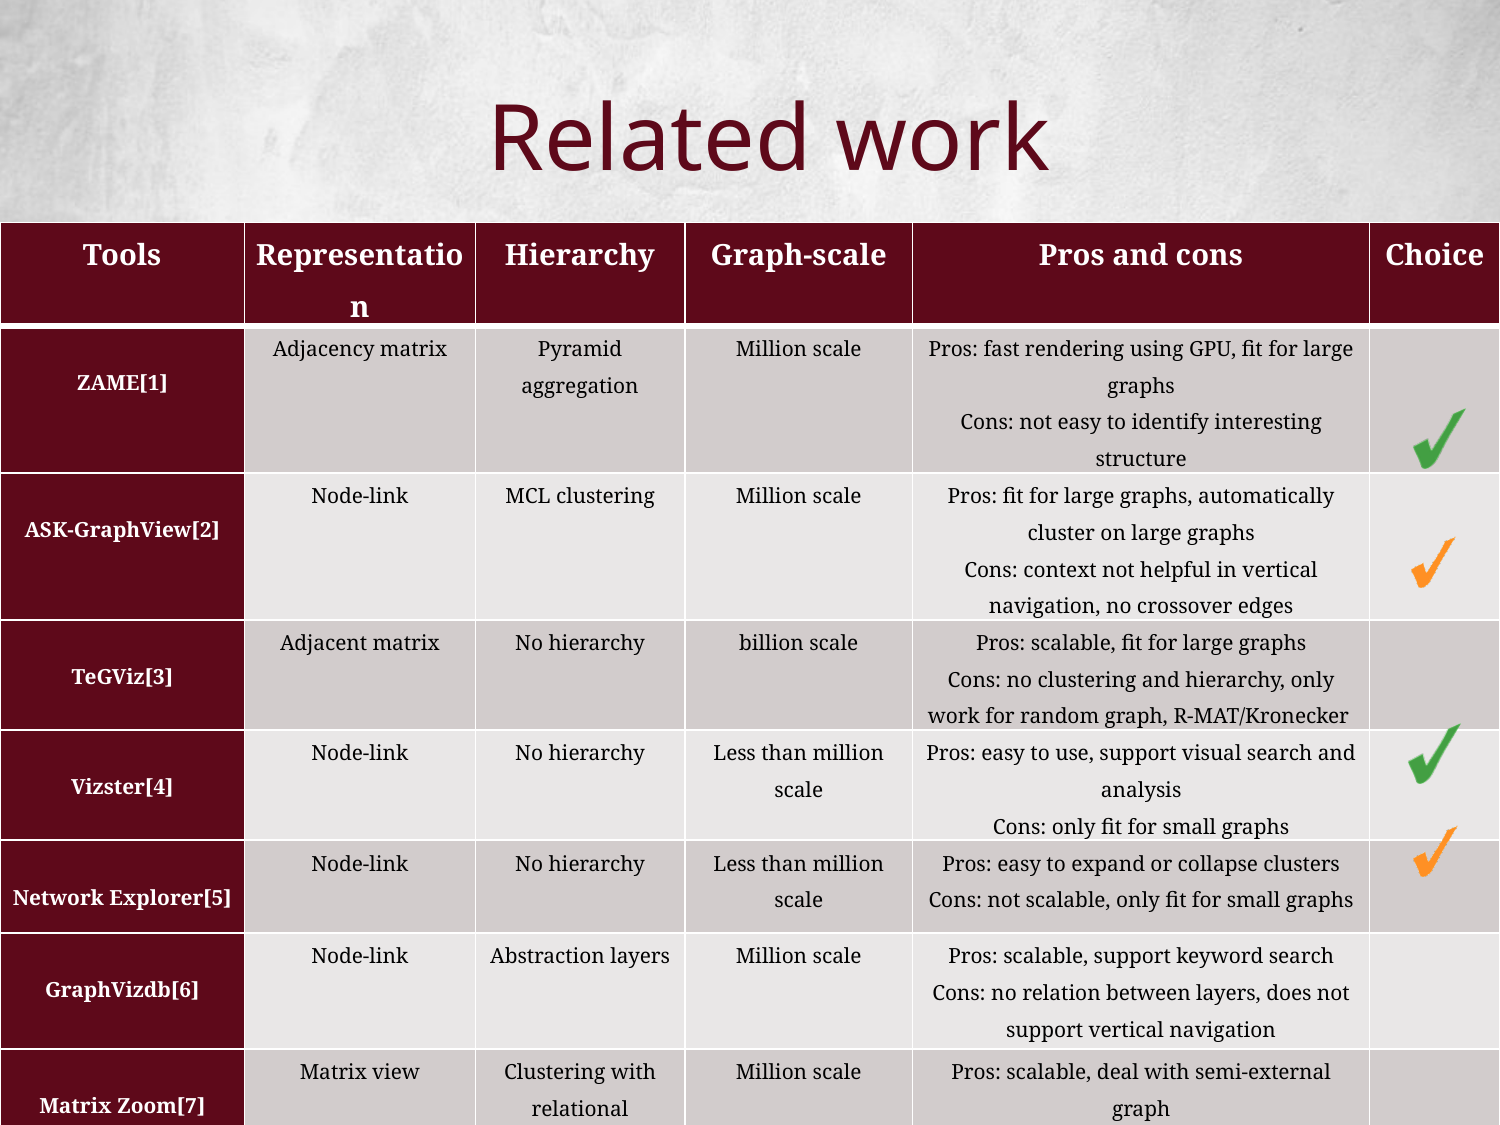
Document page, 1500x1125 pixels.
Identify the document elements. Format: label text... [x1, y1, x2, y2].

picture [1409, 408, 1470, 469]
table_cell Adjacency matrix [245, 329, 475, 472]
table_cell Matrix Zoom[7] [1, 1050, 244, 1125]
table_cell billion scale [686, 621, 912, 729]
table_cell TeGViz[3] [1, 621, 244, 729]
picture [1404, 723, 1465, 784]
table_header Choice [1370, 223, 1499, 323]
table_cell Pros: fit for large graphs, automatically cluster on large graphs Cons: context not helpful in vertical navigation, no crossover edges [913, 474, 1369, 619]
table_cell [1370, 1050, 1499, 1125]
table_cell No hierarchy [476, 731, 684, 839]
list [0, 0, 1500, 222]
table_cell [1370, 841, 1499, 932]
table_header Pros and cons [913, 223, 1369, 323]
table_cell Pros: scalable, fit for large graphs Cons: no clustering and hierarchy, only work for random graph, R-MAT/Kronecker [913, 621, 1369, 729]
table_cell Pros: easy to use, support visual search and analysis Cons: only fit for small graphs [913, 731, 1369, 839]
table_header Representation [245, 223, 475, 323]
table_header Hierarchy [476, 223, 684, 323]
title Related work [112, 45, 1425, 222]
table_cell Pros: scalable, support keyword search Cons: no relation between layers, does not support vertical navigation [913, 934, 1369, 1048]
table_cell GraphVizdb[6] [1, 934, 244, 1048]
table_header Graph-scale [686, 223, 912, 323]
table_cell Network Explorer[5] [1, 841, 244, 932]
table_cell Less than million scale [686, 841, 912, 932]
table_cell [1370, 621, 1499, 729]
table_cell Vizster[4] [1, 731, 244, 839]
table_cell Node-link [245, 474, 475, 619]
table_cell Node-link [245, 841, 475, 932]
table_cell Pros: fast rendering using GPU, fit for large graphs Cons: not easy to identify interesting structure [913, 329, 1369, 472]
table_cell Node-link [245, 731, 475, 839]
table_cell ZAME[1] [1, 329, 244, 472]
table_cell [1370, 934, 1499, 1048]
table_cell Adjacent matrix [245, 621, 475, 729]
table_cell [1370, 731, 1499, 839]
table_cell Clustering with relational constraint [476, 1050, 684, 1125]
table_cell Pros: easy to expand or collapse clusters Cons: not scalable, only fit for small graphs [913, 841, 1369, 932]
table_cell No hierarchy [476, 841, 684, 932]
table_cell Million scale [686, 329, 912, 472]
table_cell Abstraction layers [476, 934, 684, 1048]
table_cell Pros: scalable, deal with semi-external graph Cons: limitation in clustering methods [913, 1050, 1369, 1125]
table_cell [1370, 329, 1499, 472]
table_cell Matrix view [245, 1050, 475, 1125]
picture [1406, 536, 1459, 588]
table_header Tools [1, 223, 244, 323]
table_cell Million scale [686, 1050, 912, 1125]
table_cell Less than million scale [686, 731, 912, 839]
table_cell Million scale [686, 474, 912, 619]
table_cell ASK-GraphView[2] [1, 474, 244, 619]
table_cell No hierarchy [476, 621, 684, 729]
picture [1409, 825, 1461, 877]
table_cell Node-link [245, 934, 475, 1048]
table_cell Pyramid aggregation [476, 329, 684, 472]
table_cell MCL clustering [476, 474, 684, 619]
table_cell Million scale [686, 934, 912, 1048]
table_cell [1370, 474, 1499, 619]
